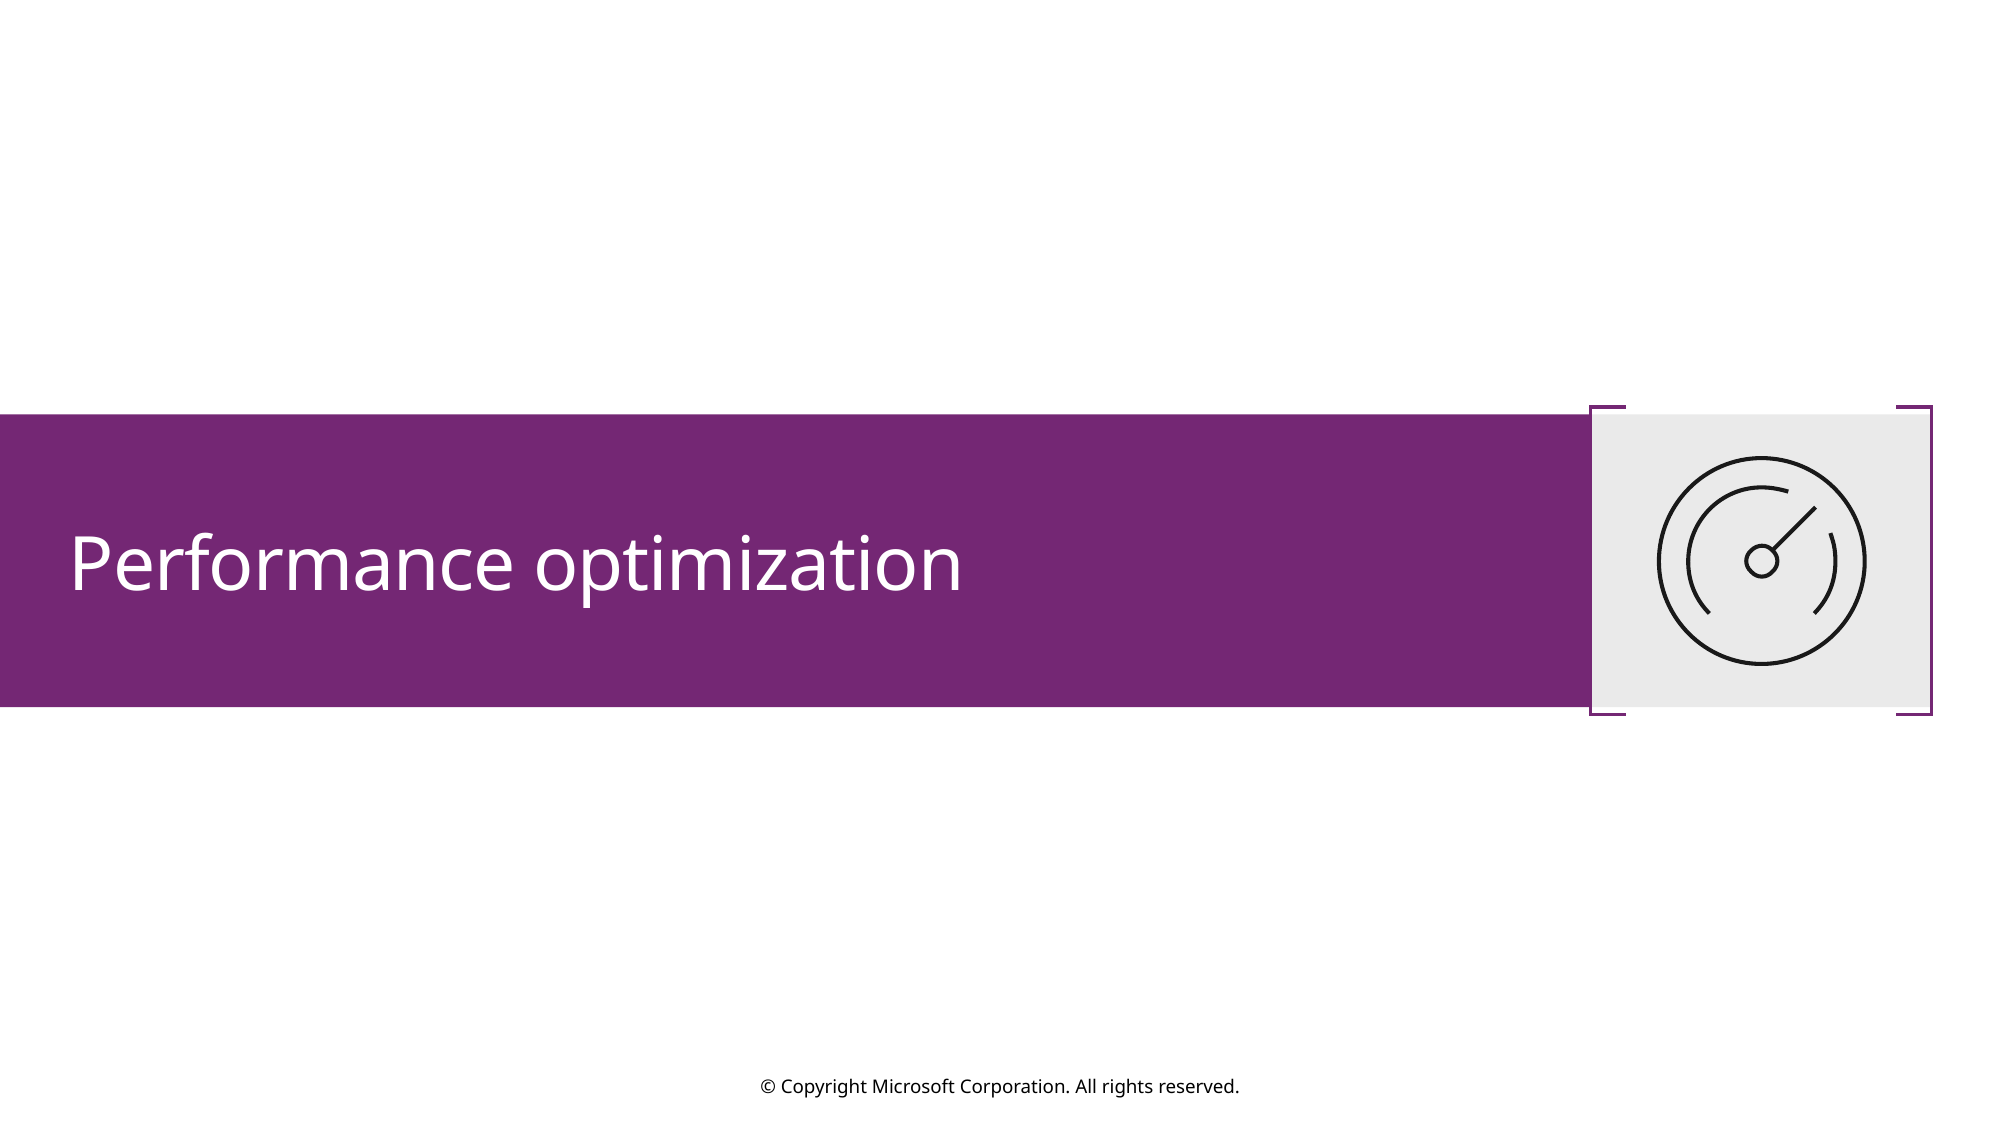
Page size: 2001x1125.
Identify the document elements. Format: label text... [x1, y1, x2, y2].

picture [1656, 455, 1867, 667]
title Performance optimization [68, 414, 1577, 708]
